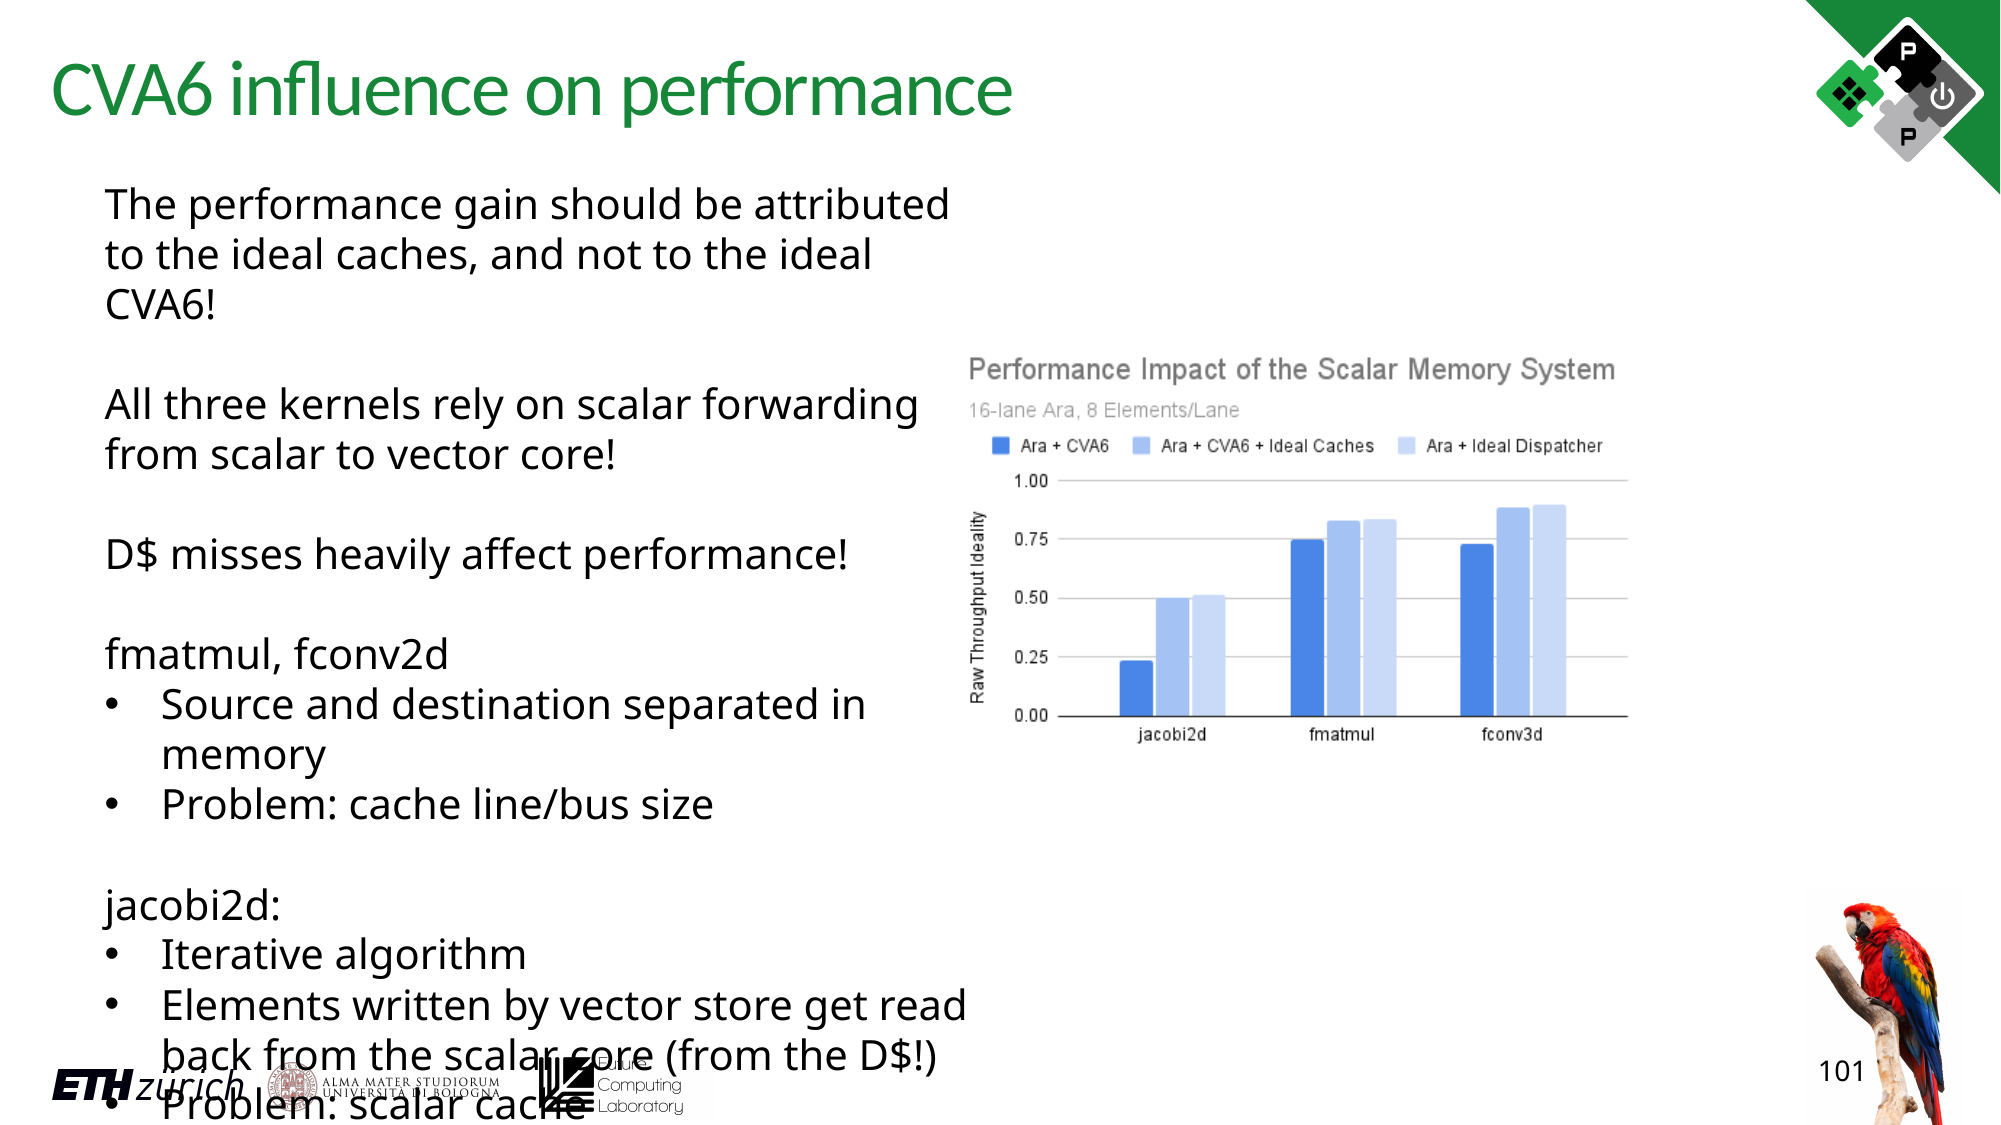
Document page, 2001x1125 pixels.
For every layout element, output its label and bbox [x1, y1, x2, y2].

slide_number [1813, 1034, 1872, 1111]
title [51, 29, 1802, 138]
text_box [51, 152, 1007, 1125]
picture [1815, 24, 1977, 163]
picture [1805, 889, 1964, 1125]
picture [945, 330, 1649, 767]
